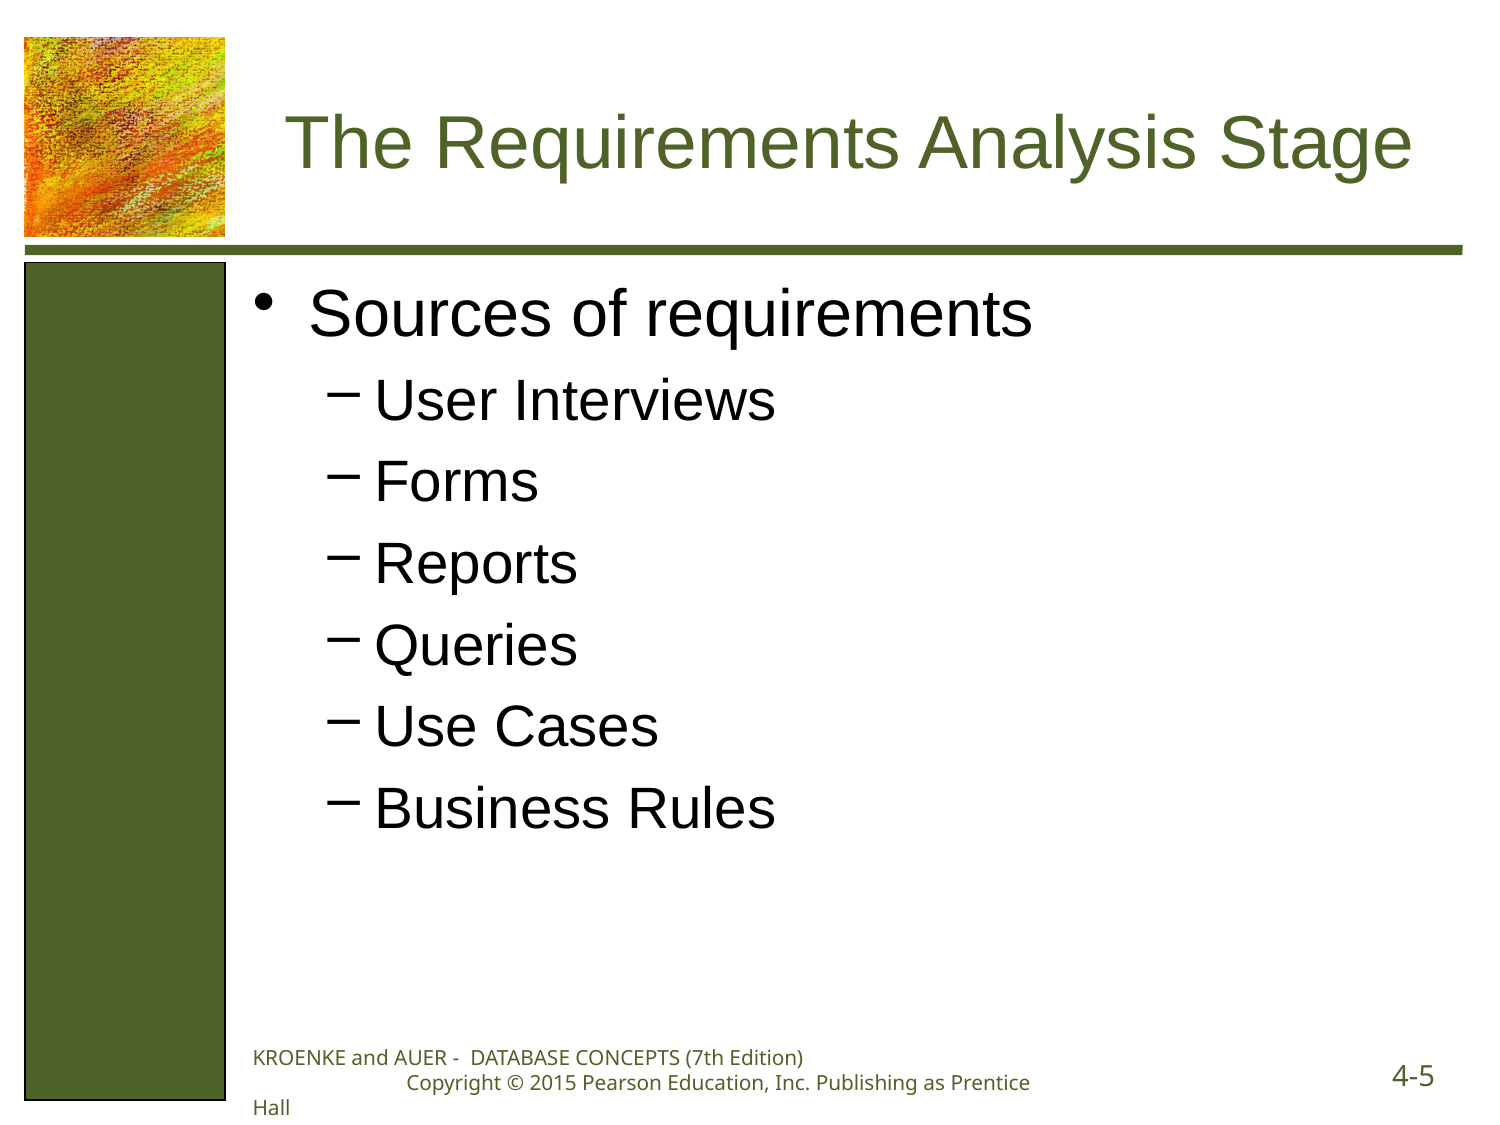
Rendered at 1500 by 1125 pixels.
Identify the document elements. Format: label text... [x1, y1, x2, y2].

picture [24, 37, 225, 237]
slide_number 4-5 [1287, 1049, 1451, 1103]
title The Requirements Analysis Stage [237, 44, 1463, 233]
footer KROENKE and AUER - DATABASE CONCEPTS (7th Edition) Copyright © 2015 Pearson Education, Inc. Publishing as Prentice Hall [237, 1037, 1088, 1104]
list Sources of requirements User Interviews Forms Reports Queries Use Cases Business Rules [237, 262, 1426, 1026]
